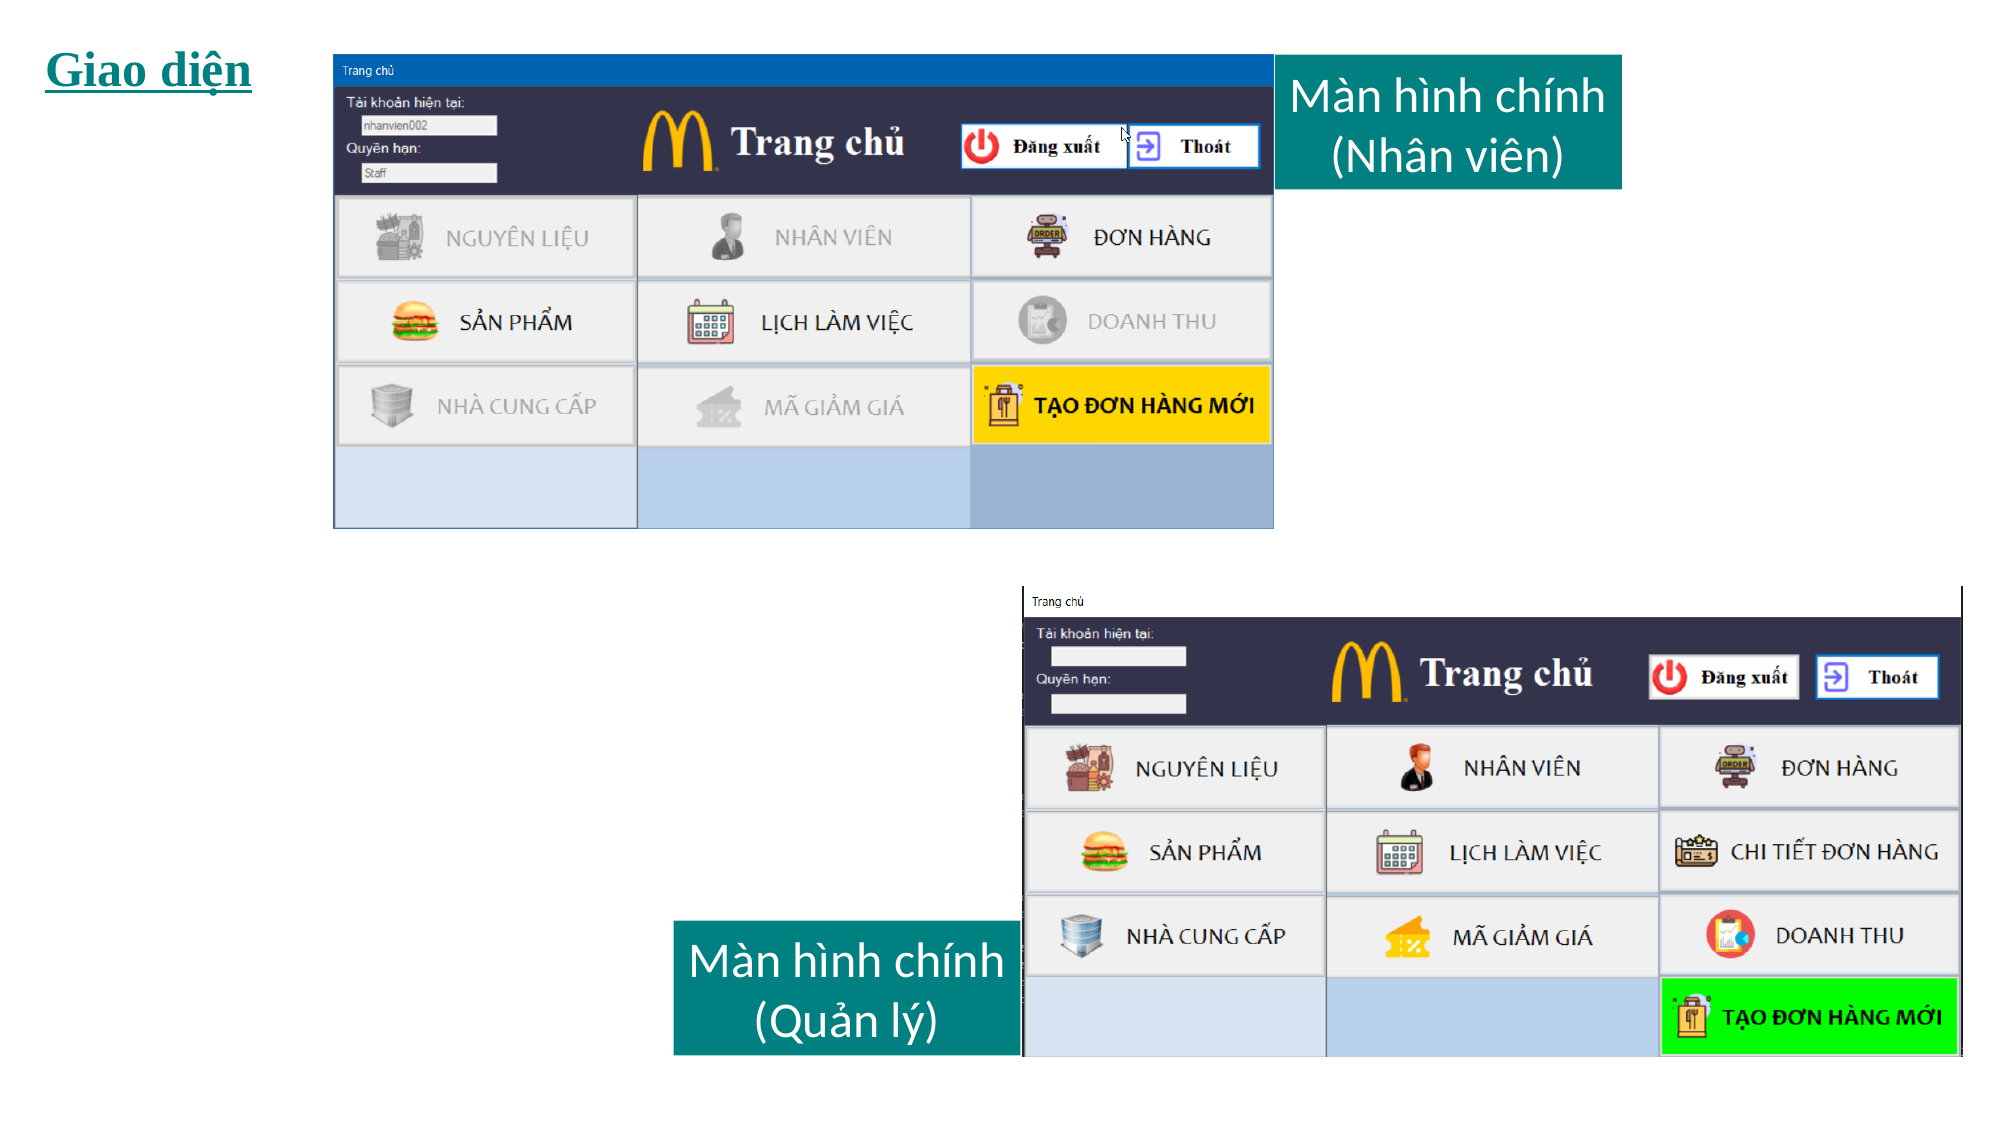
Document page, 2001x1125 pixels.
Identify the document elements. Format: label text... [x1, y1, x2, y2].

text_box Màn hình chính (Quản lý) [673, 920, 1021, 1056]
text_box Giao diện [30, 29, 334, 105]
picture [332, 54, 1274, 529]
text_box Màn hình chính (Nhân viên) [1274, 54, 1622, 190]
picture [1022, 586, 1963, 1057]
